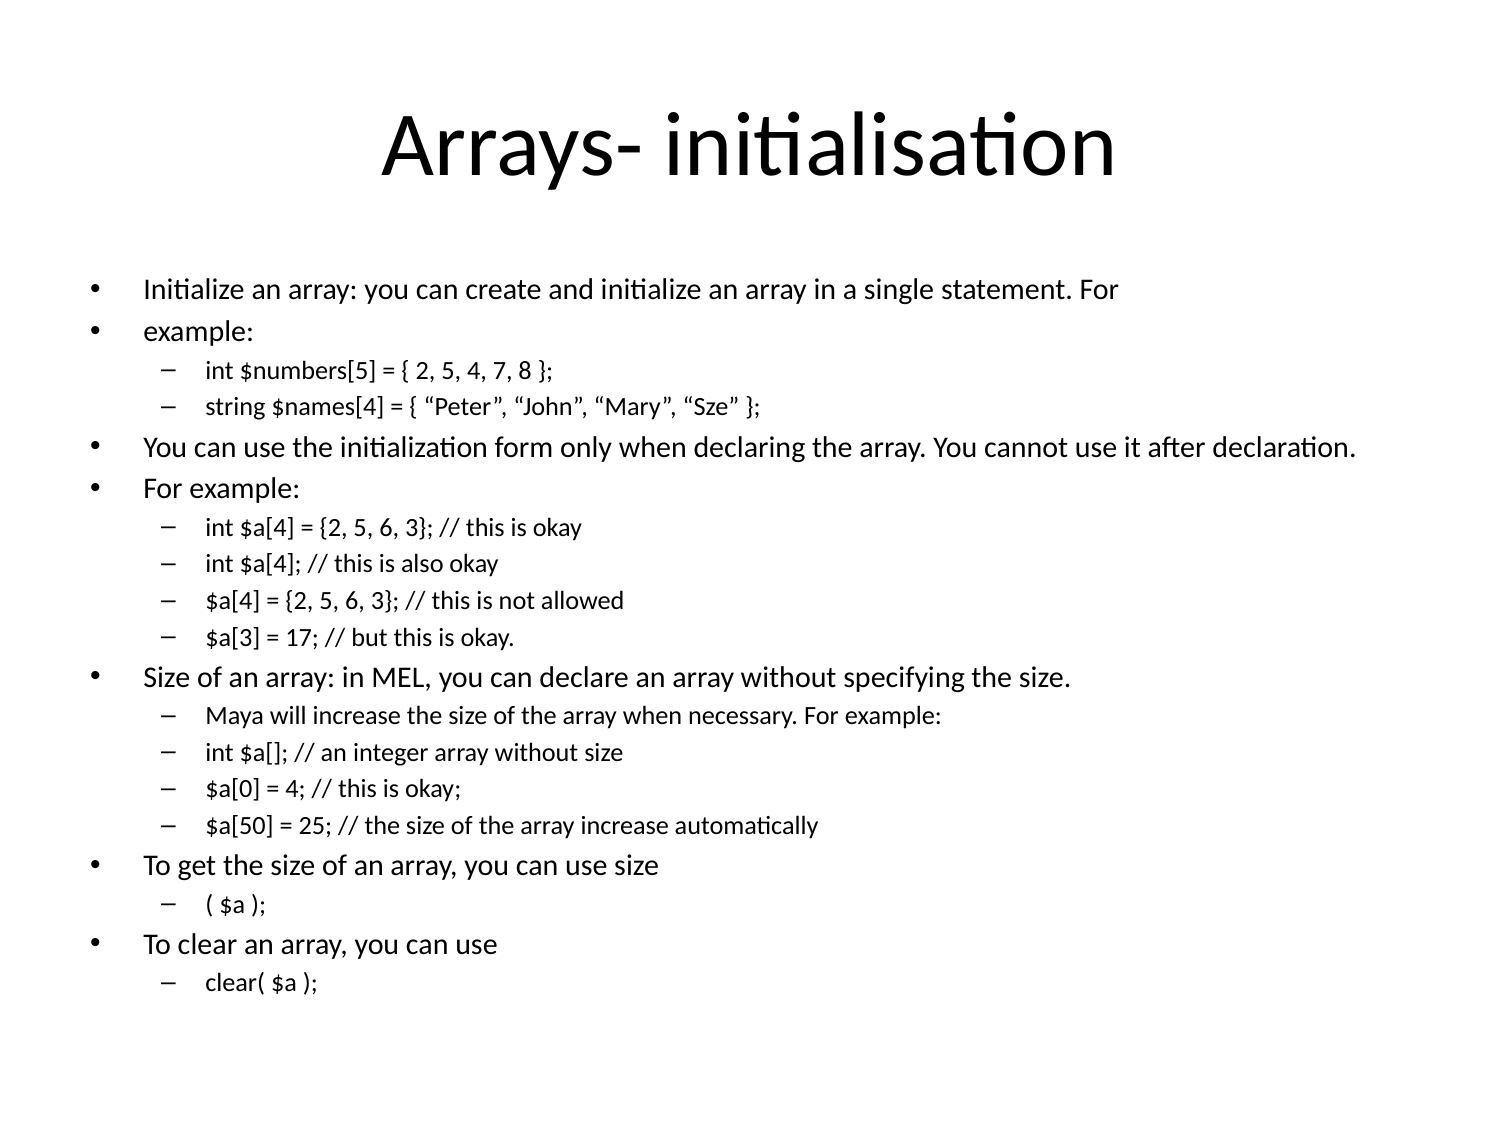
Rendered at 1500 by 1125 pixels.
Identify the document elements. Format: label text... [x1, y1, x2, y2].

list Initialize an array: you can create and initialize an array in a single statement. For example: int $numbers[5] = { 2, 5, 4, 7, 8 }; string $names[4] = { “Peter”, “John”, “Mary”, “Sze” }; You can use the initialization form only when declaring the array. You cannot use it after declaration. For example: int $a[4] = {2, 5, 6, 3}; // this is okay int $a[4]; // this is also okay $a[4] = {2, 5, 6, 3}; // this is not allowed $a[3] = 17; // but this is okay. Size of an array: in MEL, you can declare an array without specifying the size. Maya will increase the size of the array when necessary. For example: int $a[]; // an integer array without size $a[0] = 4; // this is okay; $a[50] = 25; // the size of the array increase automatically To get the size of an array, you can use size ( $a ); To clear an array, you can use clear( $a ); [75, 262, 1425, 1005]
title Arrays- initialisation [75, 45, 1425, 233]
